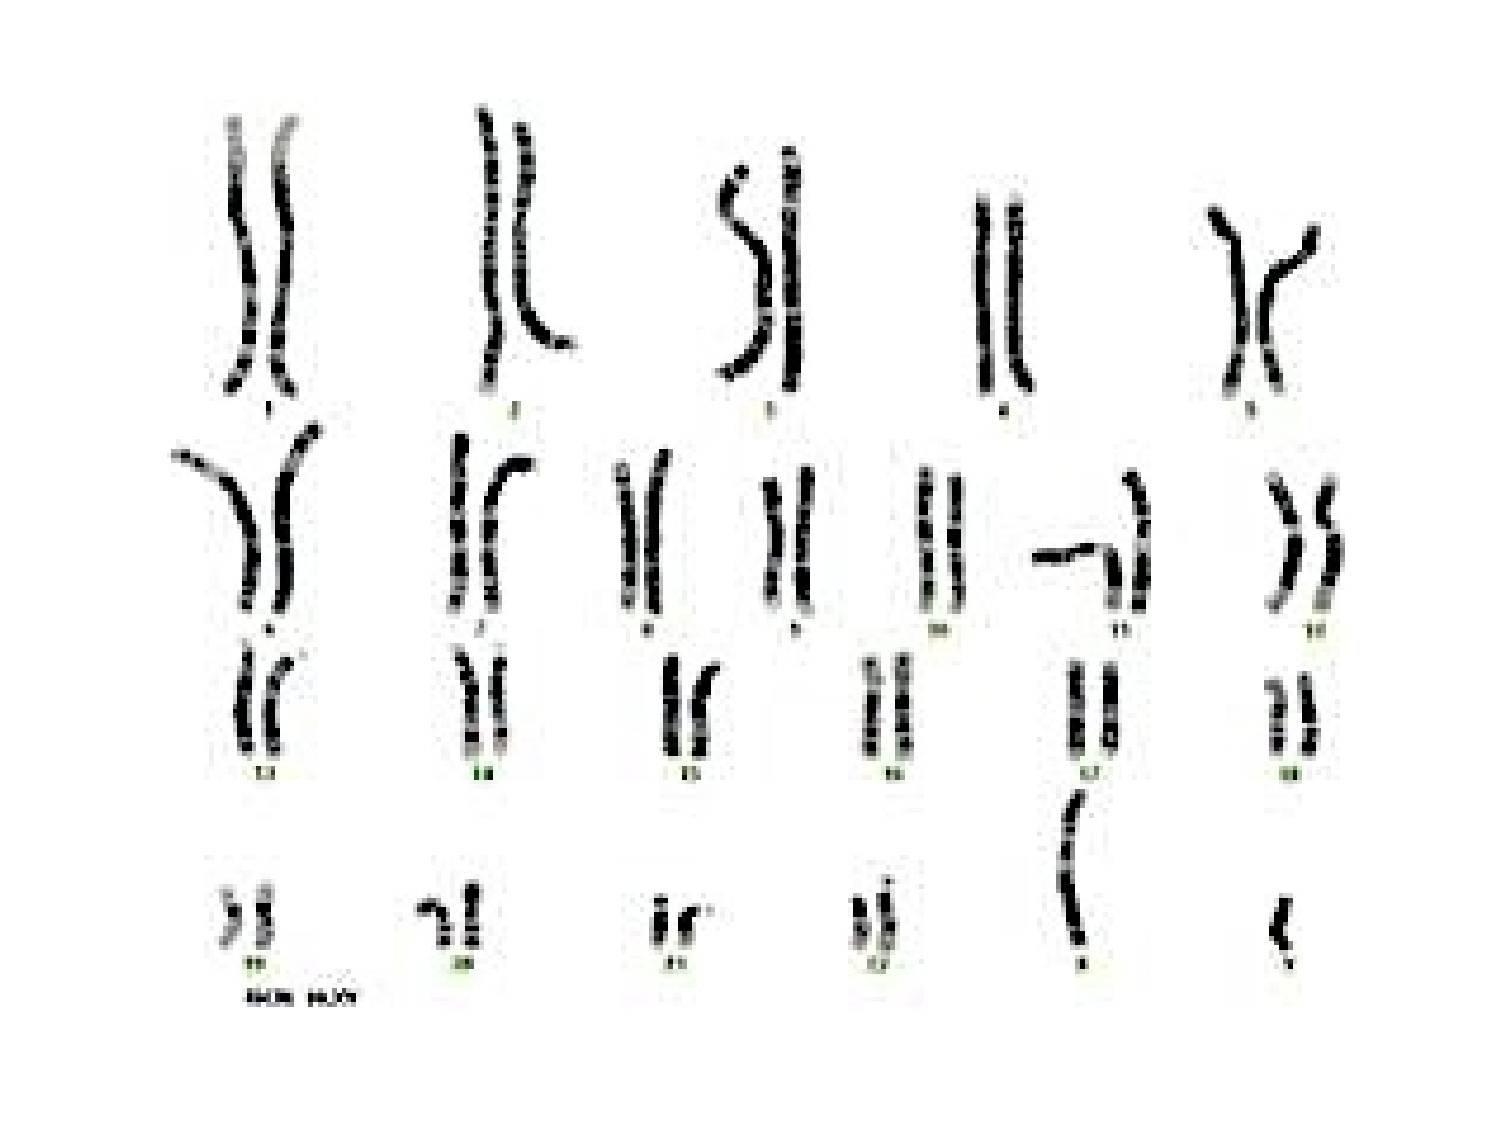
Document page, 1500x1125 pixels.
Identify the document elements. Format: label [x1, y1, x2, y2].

picture [167, 99, 1350, 1013]
